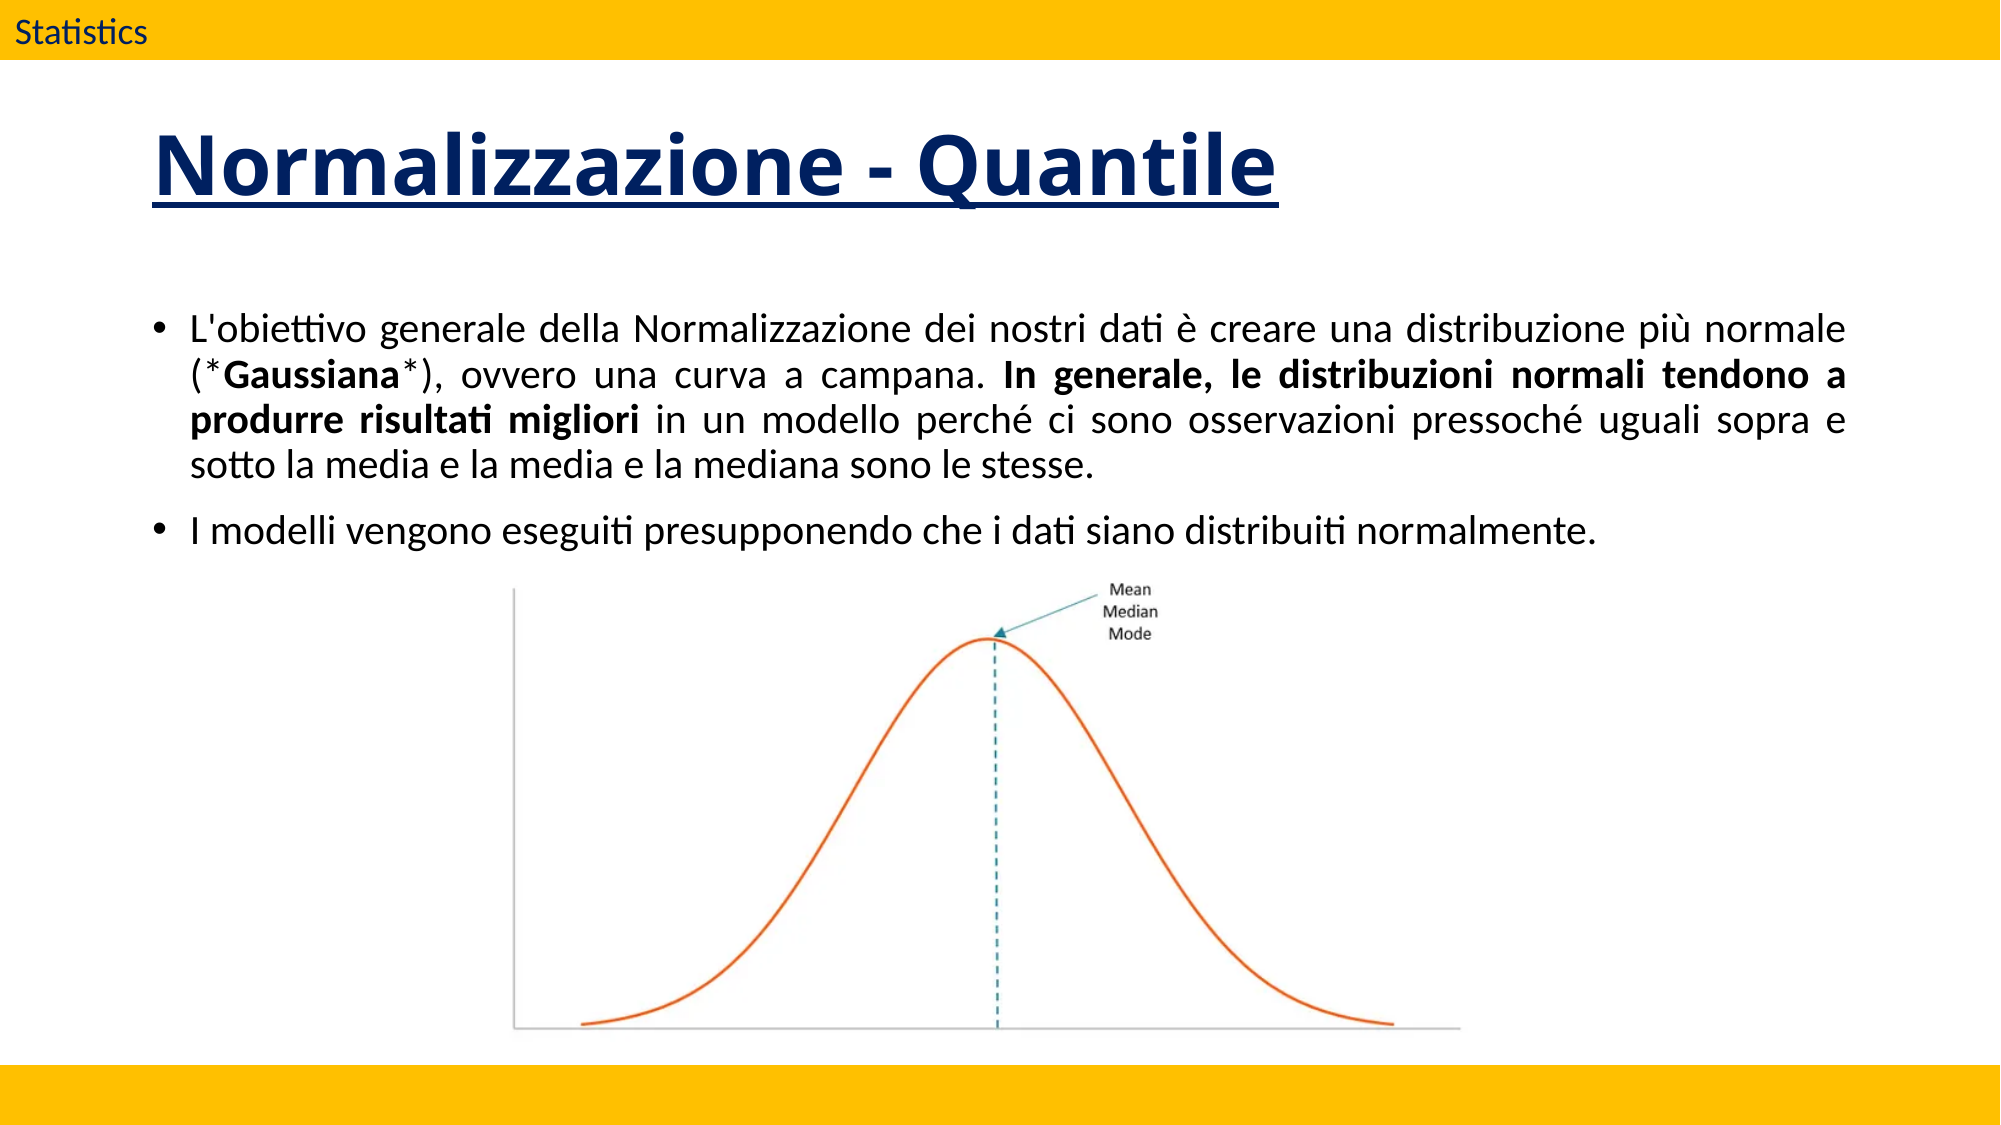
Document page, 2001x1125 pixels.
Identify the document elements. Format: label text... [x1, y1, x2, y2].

text_box Statistics [0, 0, 2000, 61]
text_box [0, 1064, 2000, 1125]
list L'obiettivo generale della Normalizzazione dei nostri dati è creare una distribuzione più normale (*Gaussiana*), ovvero una curva a campana. In generale, le distribuzioni normali tendono a produrre risultati migliori in un modello perché ci sono osservazioni pressoché uguali sopra e sotto la media e la media e la mediana sono le stesse. I modelli vengono eseguiti presupponendo che i dati siano distribuiti normalmente. [137, 299, 1863, 1014]
title Normalizzazione - Quantile [137, 59, 1863, 278]
picture [493, 571, 1507, 1080]
